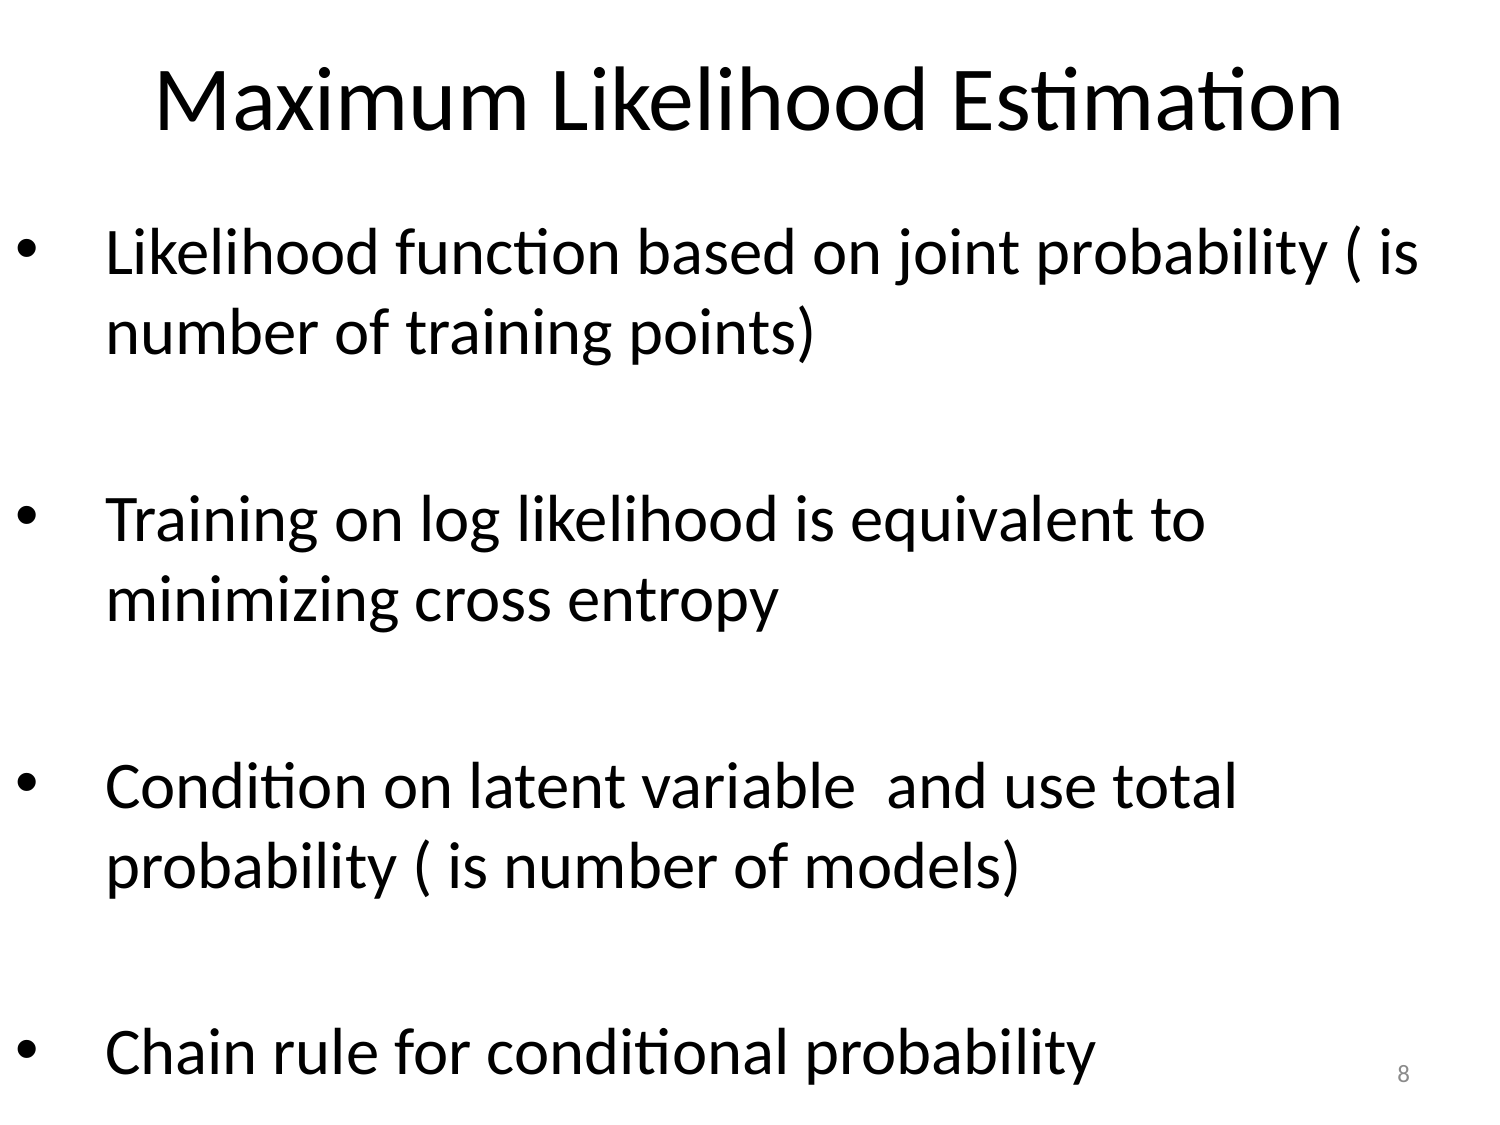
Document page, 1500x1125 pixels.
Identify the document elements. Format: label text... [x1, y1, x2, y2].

slide_number 8 [1074, 1042, 1425, 1103]
title Maximum Likelihood Estimation [75, 0, 1425, 188]
